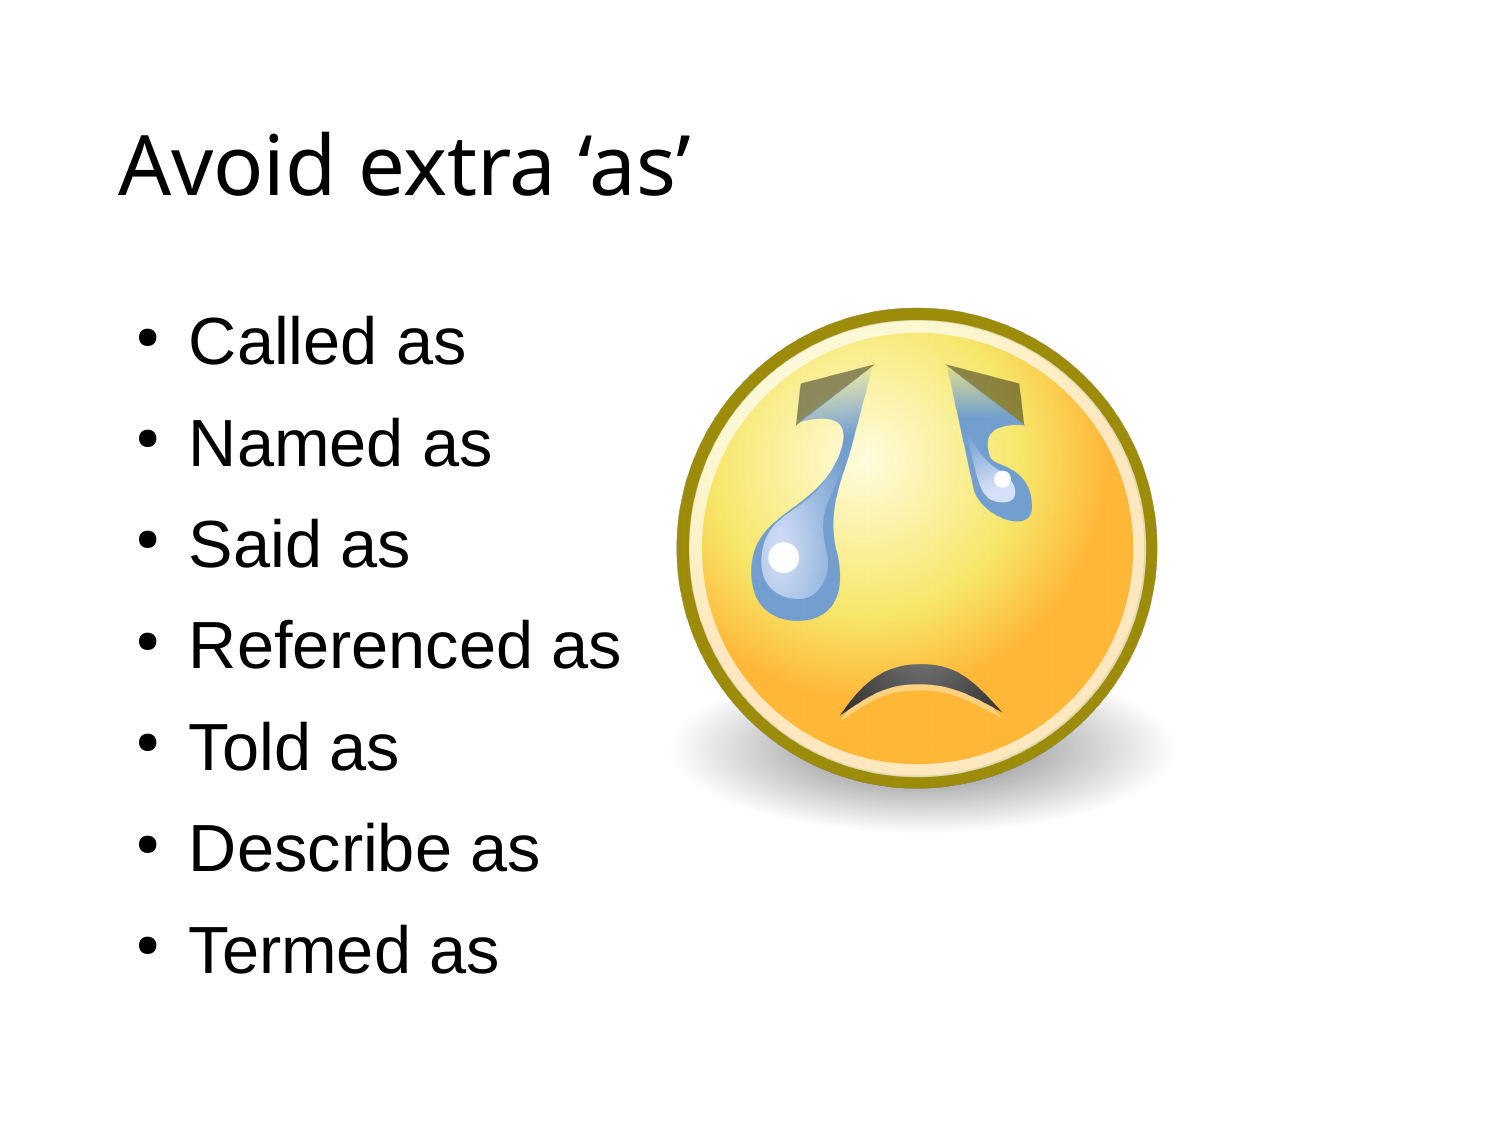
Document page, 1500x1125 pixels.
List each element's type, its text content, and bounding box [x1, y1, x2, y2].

picture [603, 249, 1225, 871]
list Called as Named as Said as Referenced as Told as Describe as Termed as [103, 299, 1397, 1014]
title Avoid extra ‘as’ [103, 59, 1397, 278]
